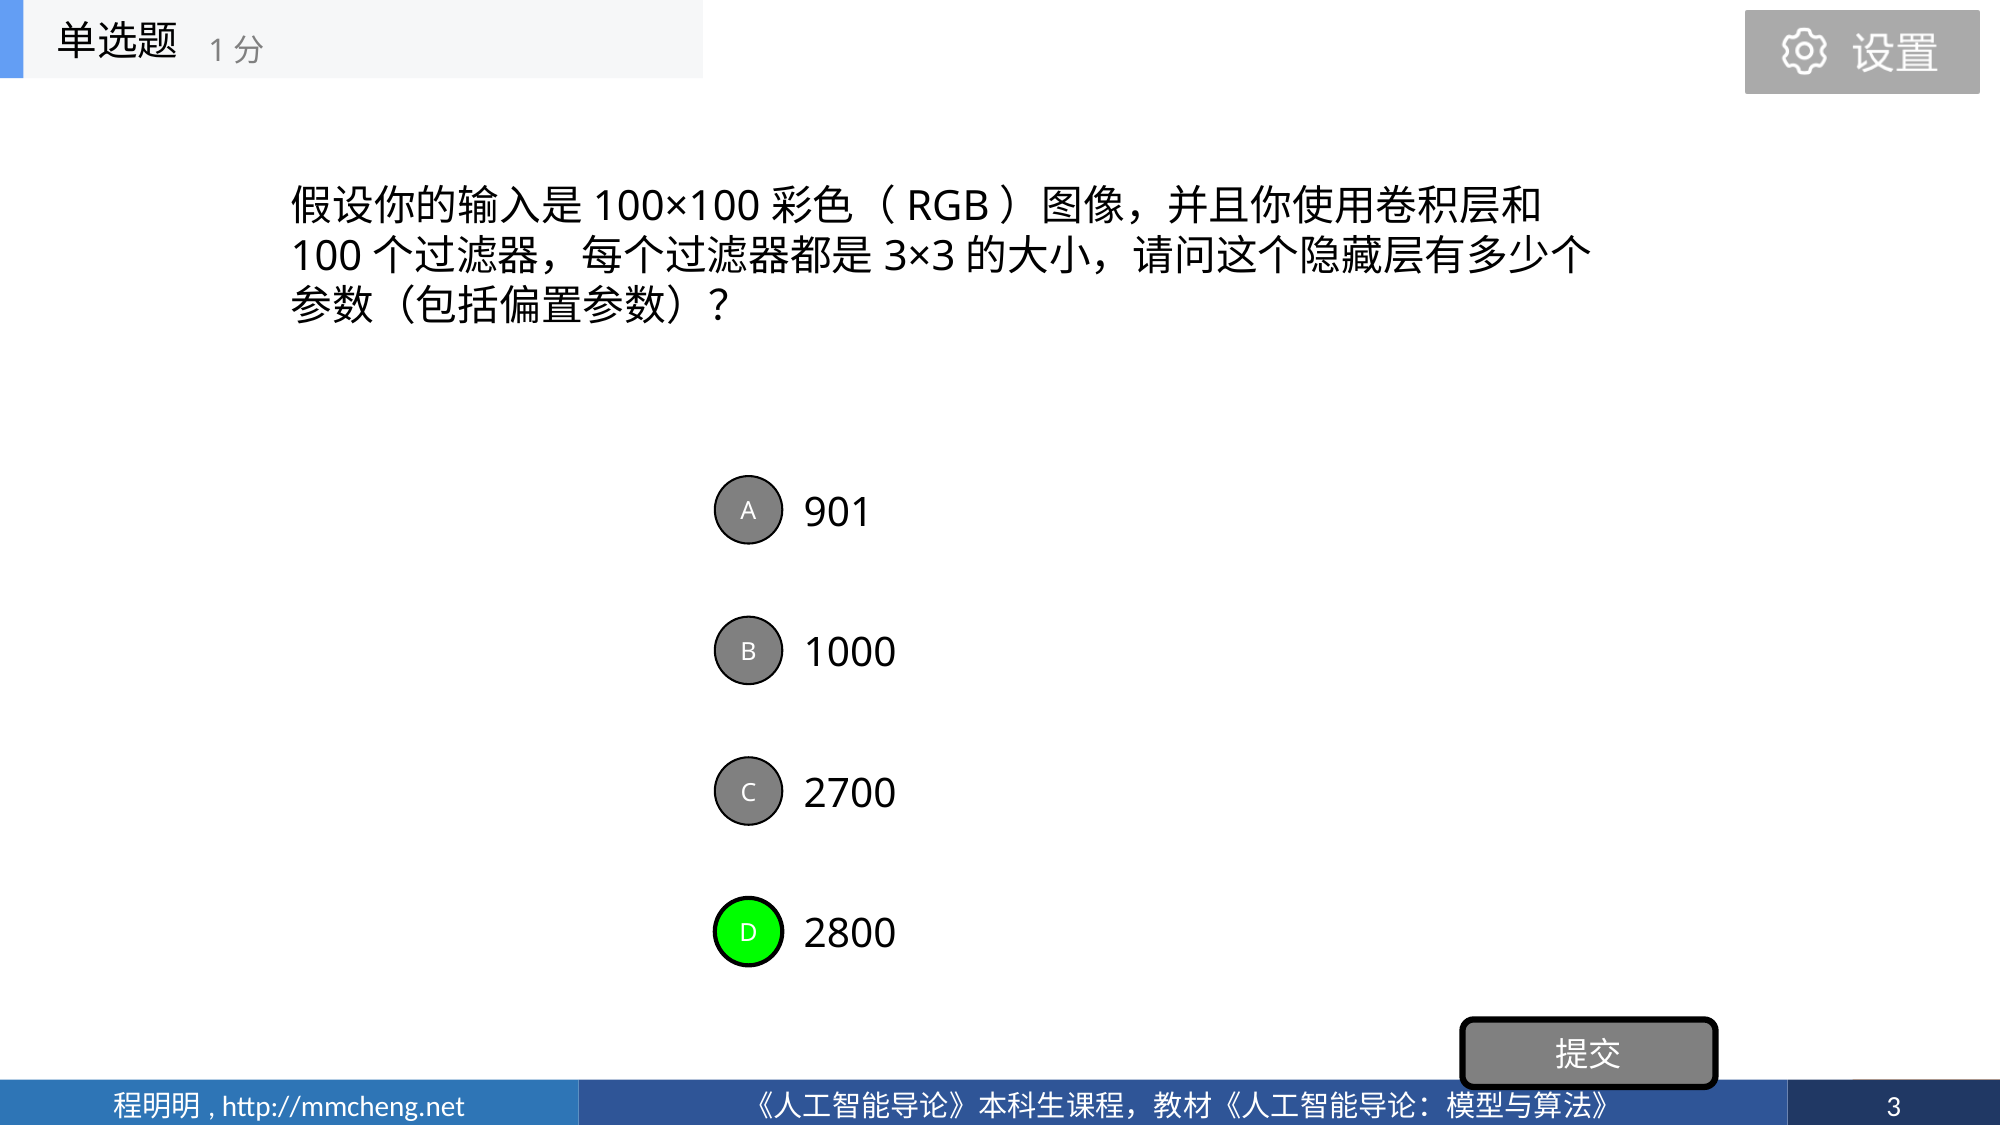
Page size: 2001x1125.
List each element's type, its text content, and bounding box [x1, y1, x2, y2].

text_box B [713, 615, 784, 686]
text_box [0, 0, 704, 81]
text_box 假设你的输入是100×100彩色（RGB）图像，并且你使用卷积层和100个过滤器，每个过滤器都是3×3的大小，请问这个隐藏层有多少个参数（包括偏置参数）？ [275, 78, 1632, 430]
text_box 提交 [1461, 1018, 1717, 1089]
text_box A [713, 475, 784, 545]
text_box 1000 [788, 597, 1282, 703]
text_box 2800 [788, 878, 1282, 985]
text_box C [713, 756, 784, 826]
text_box 901 [788, 456, 1282, 563]
picture [1745, 10, 1980, 94]
text_box 2700 [788, 738, 1282, 844]
text_box D [713, 896, 784, 967]
